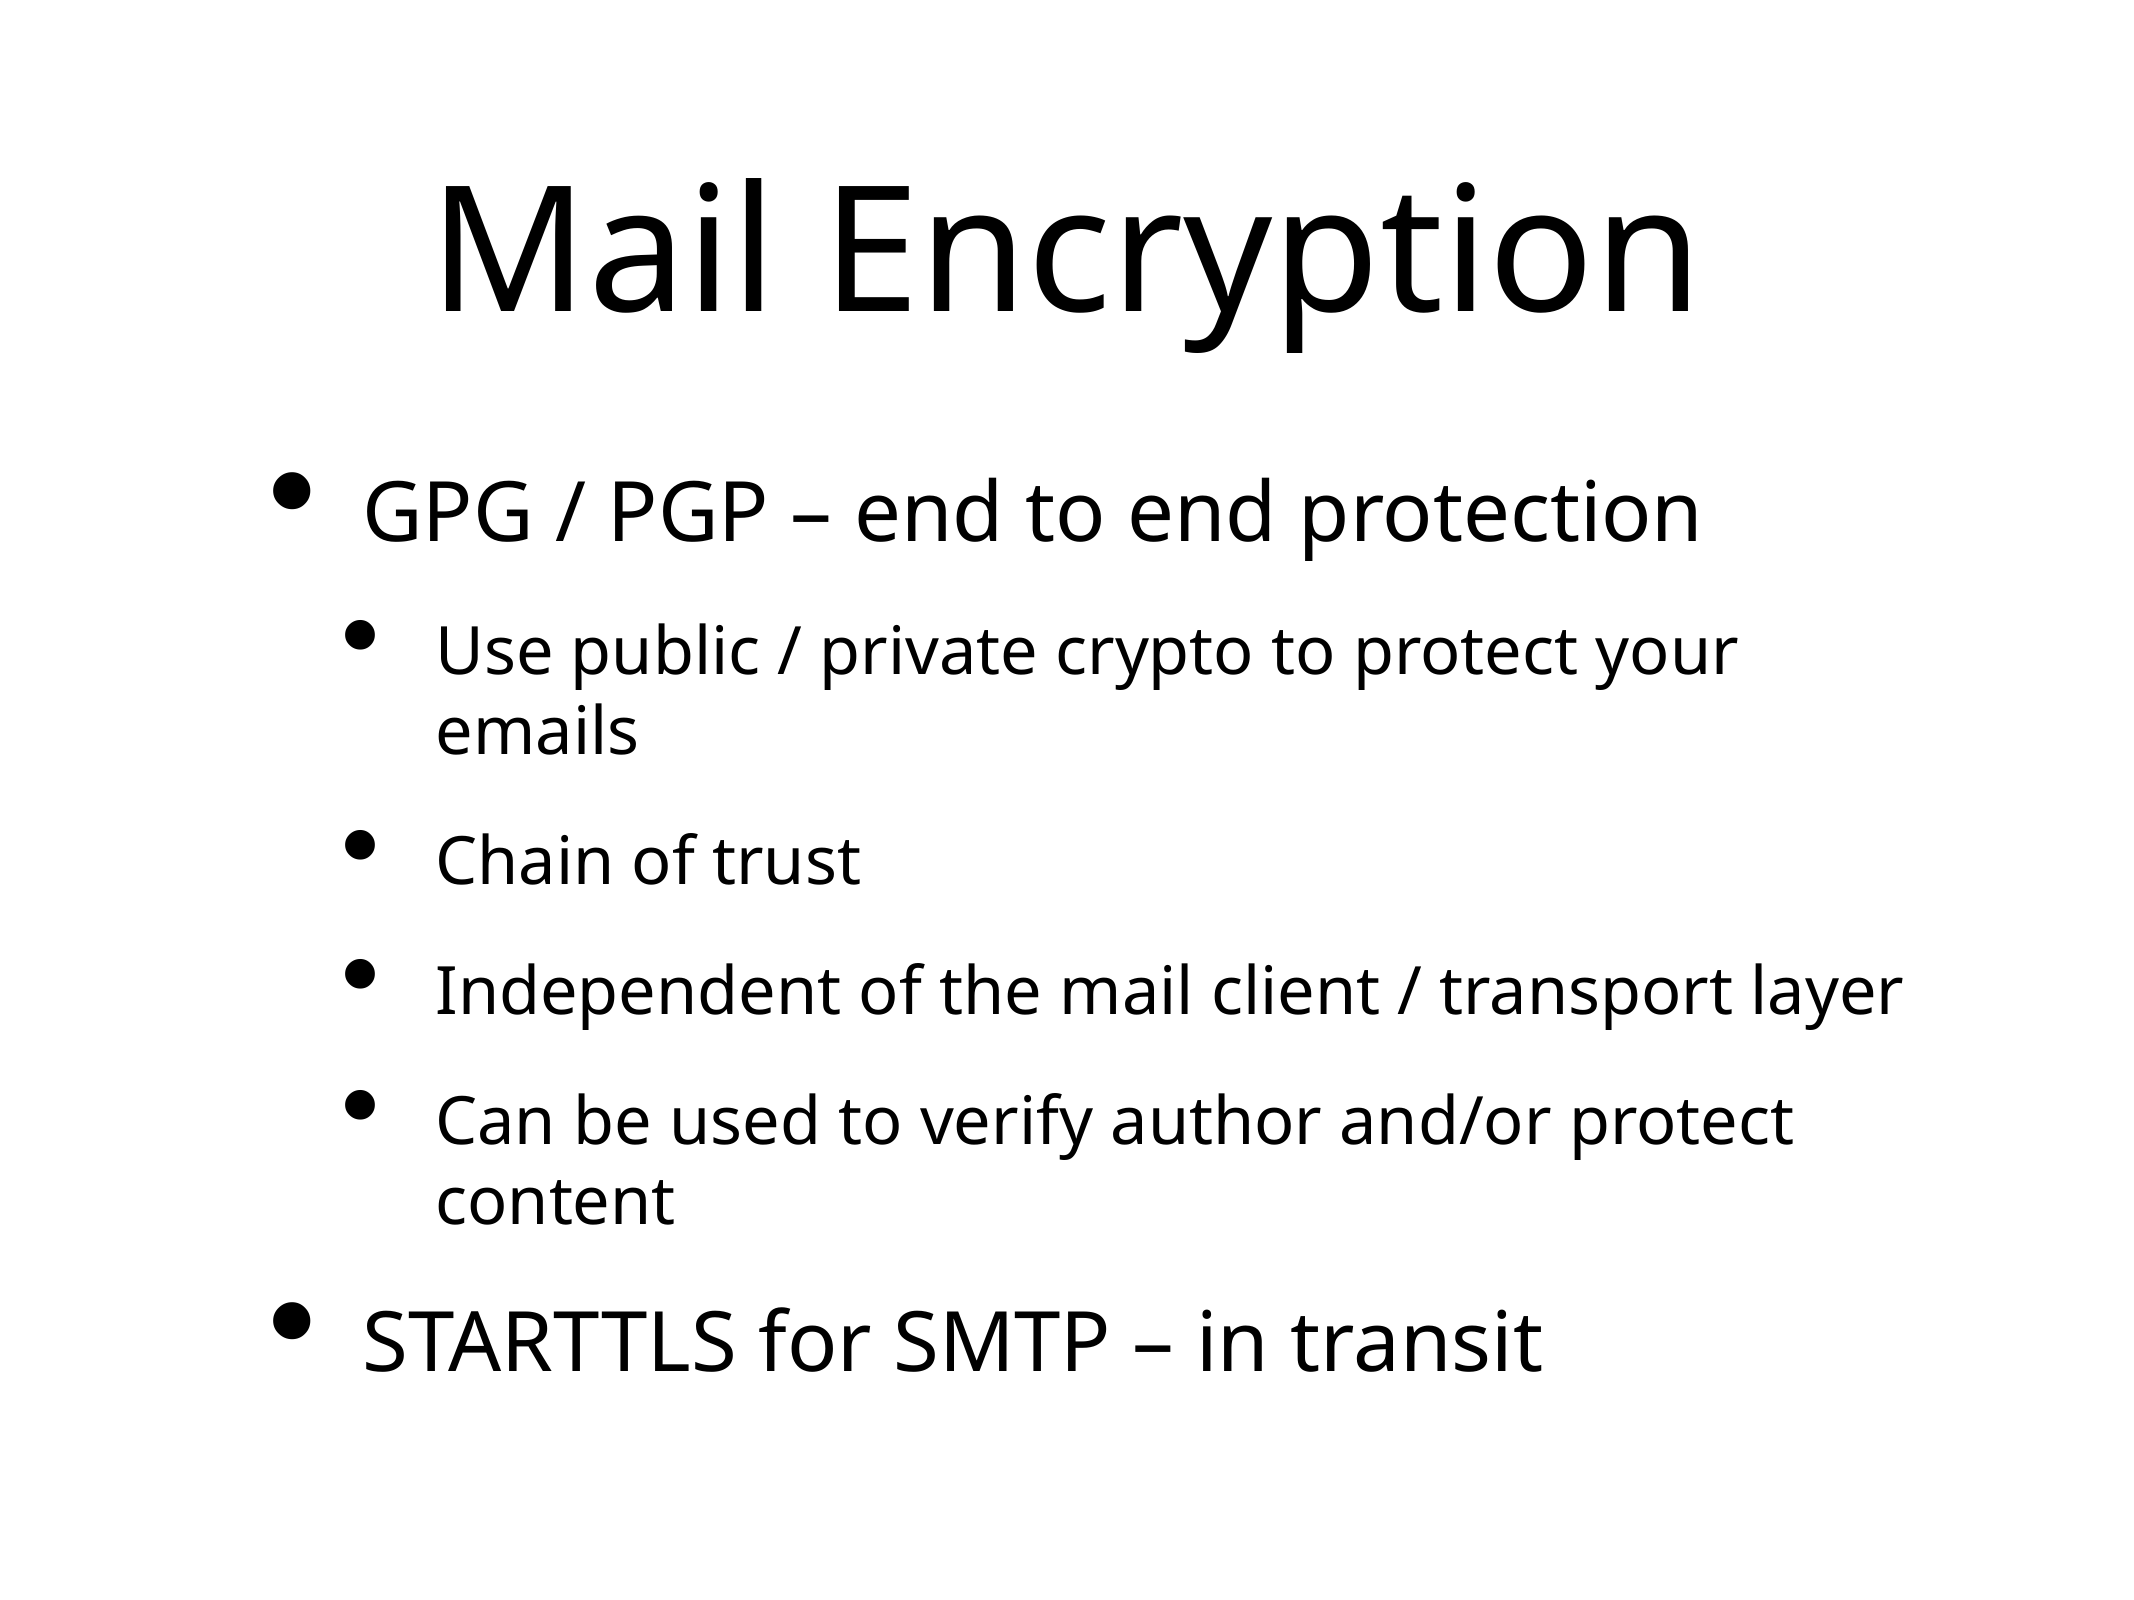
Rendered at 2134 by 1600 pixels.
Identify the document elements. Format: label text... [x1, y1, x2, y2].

title Mail Encryption [207, 41, 1926, 443]
list GPG / PGP – end to end protection Use public / private crypto to protect your emails Chain of trust Independent of the mail client / transport layer Can be used to verify author and/or protect content STARTTLS for SMTP – in transit [207, 453, 1926, 1393]
